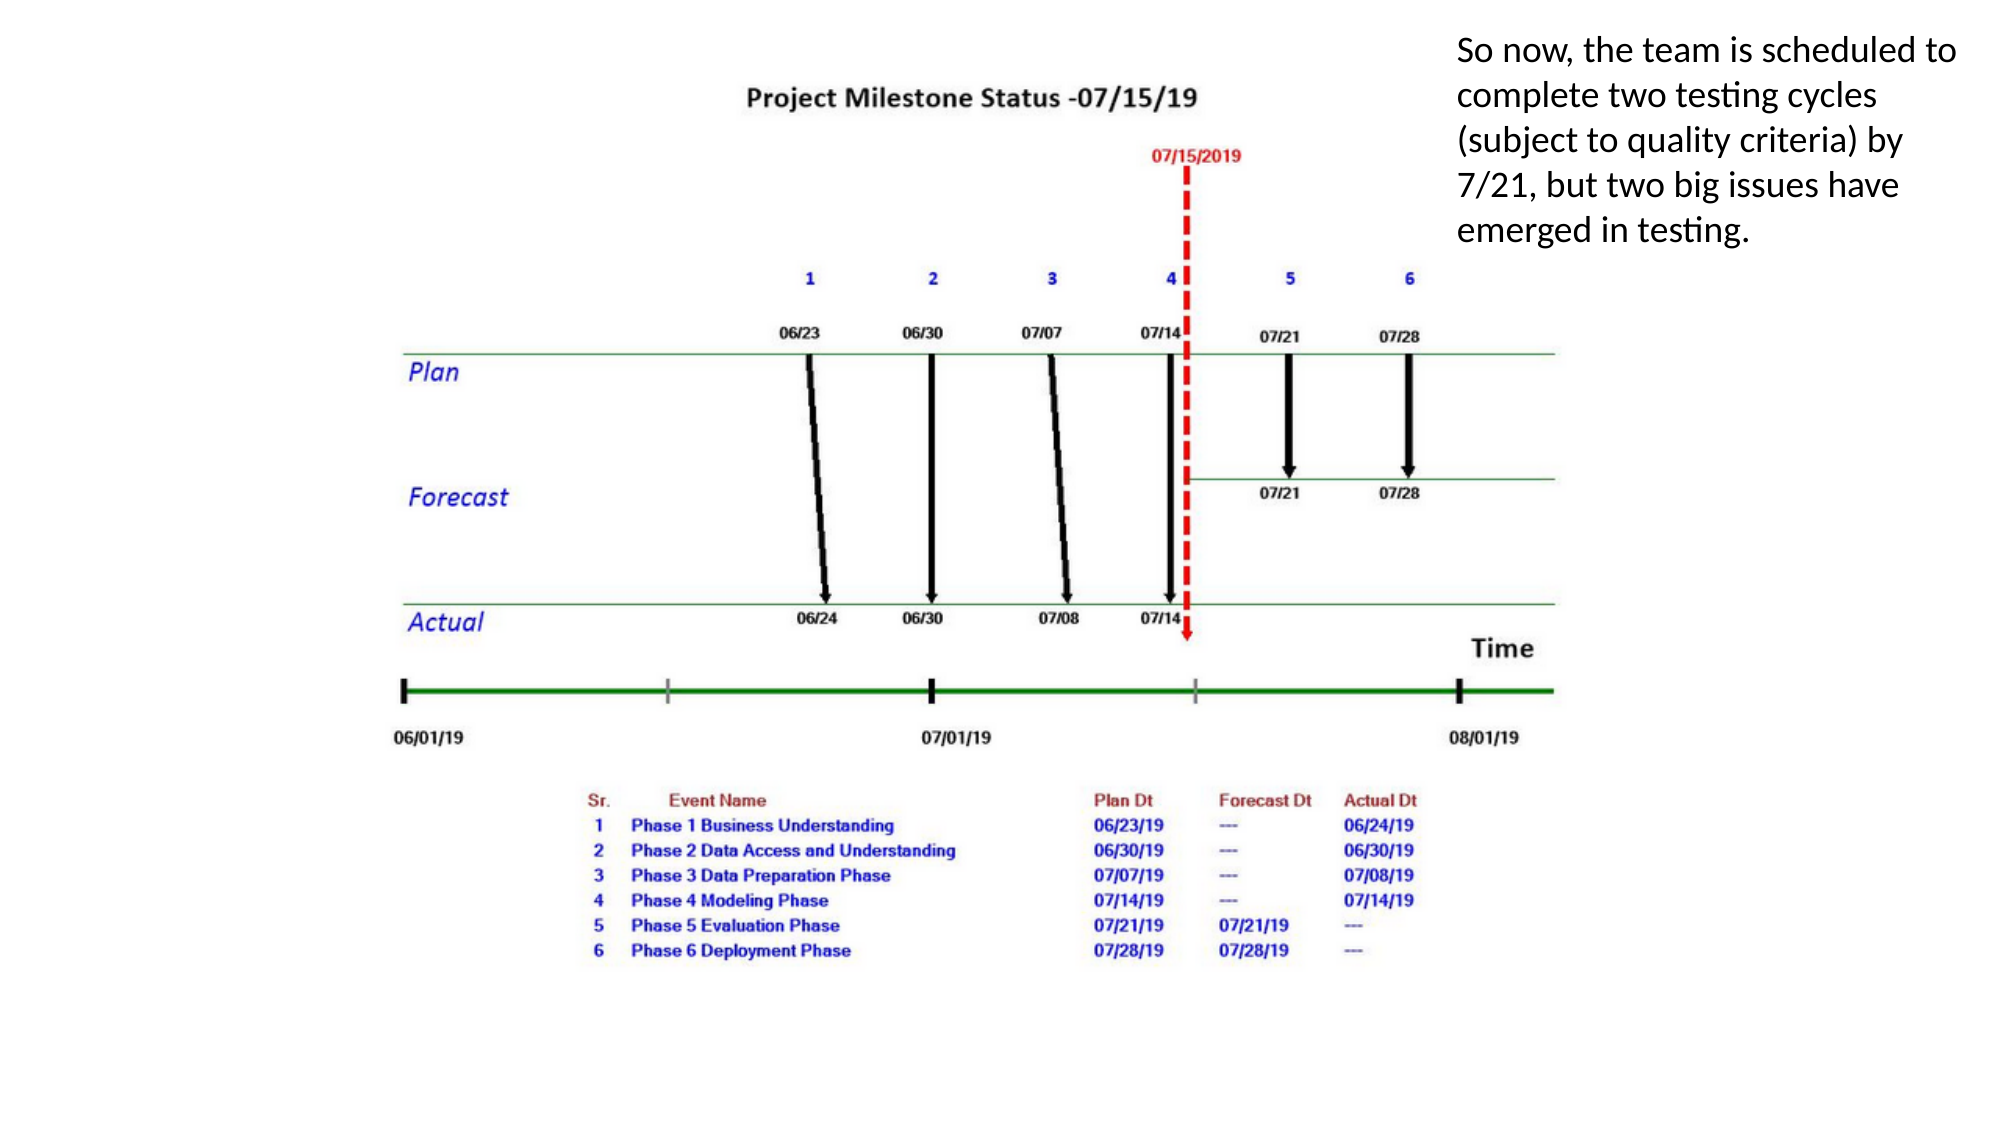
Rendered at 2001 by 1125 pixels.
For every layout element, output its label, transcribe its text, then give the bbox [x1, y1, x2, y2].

picture [288, 77, 1712, 1048]
text_box So now, the team is scheduled to complete two testing cycles (subject to quality criteria) by 7/21, but two big issues have emerged in testing. [1442, 17, 1981, 258]
